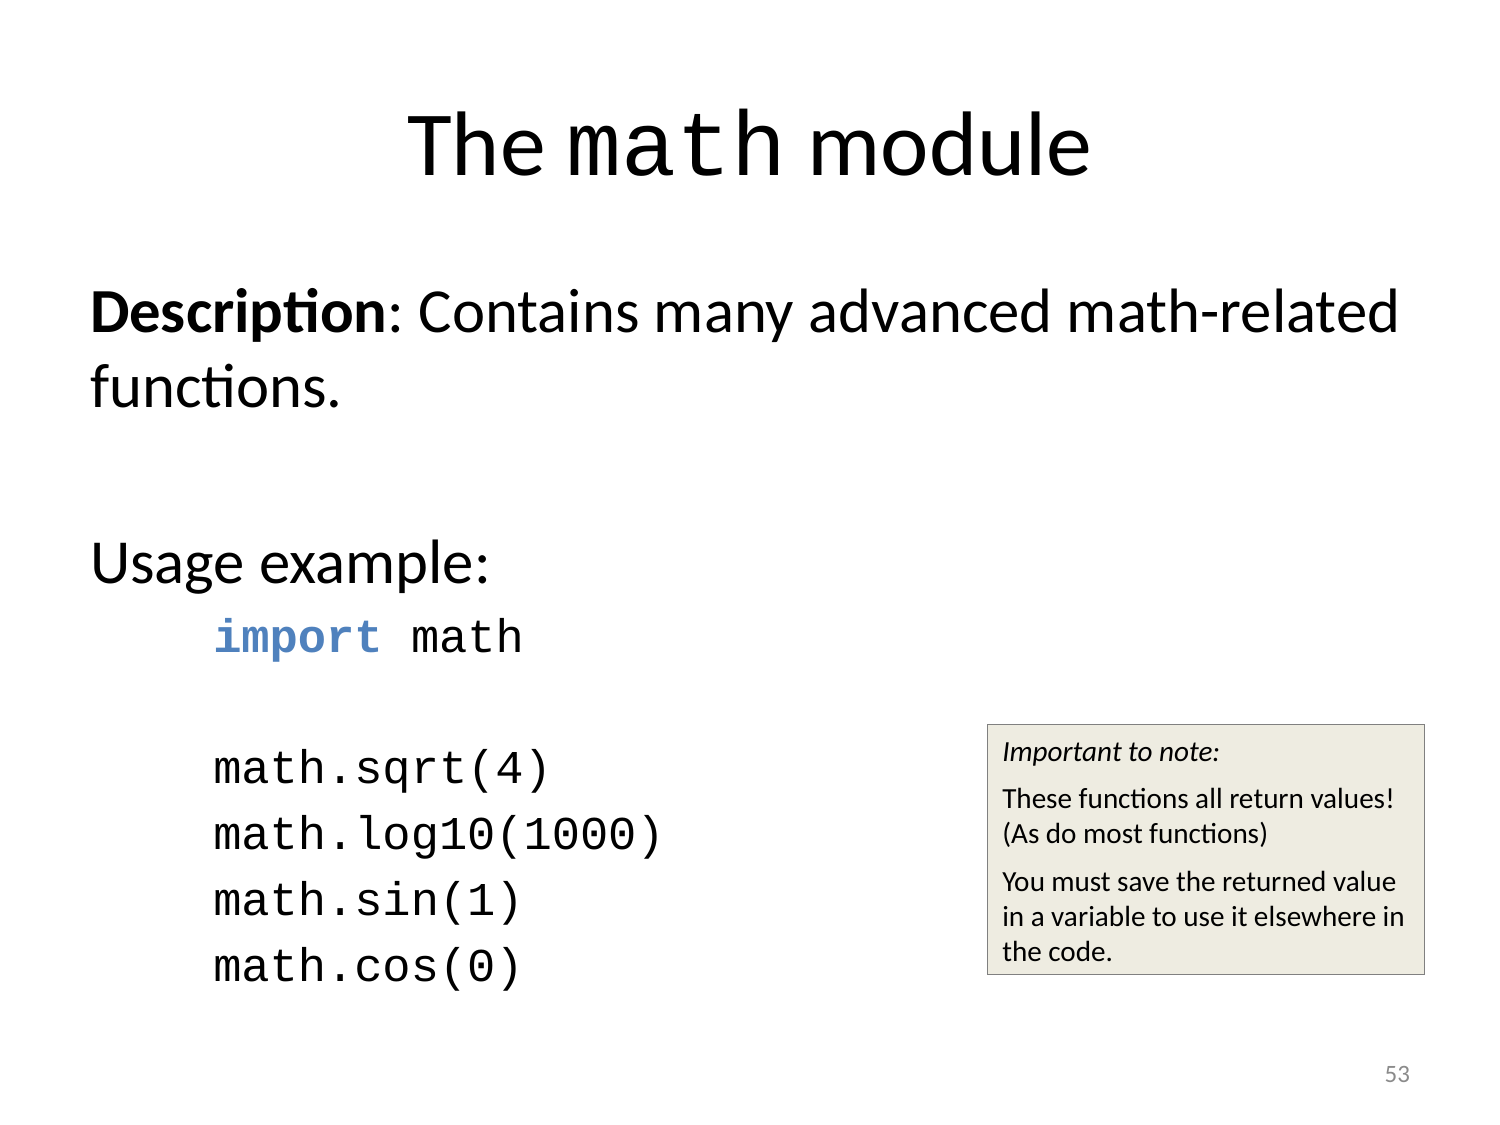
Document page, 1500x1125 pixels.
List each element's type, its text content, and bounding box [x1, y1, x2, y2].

title The math module [75, 45, 1425, 233]
list Description: Contains many advanced math-related functions. Usage example: import math math.sqrt(4) math.log10(1000) math.sin(1) math.cos(0) [75, 262, 1425, 1005]
text_box Important to note: These functions all return values! (As do most functions) You must save the returned value in a variable to use it elsewhere in the code. [987, 724, 1425, 975]
slide_number 53 [1074, 1042, 1425, 1103]
